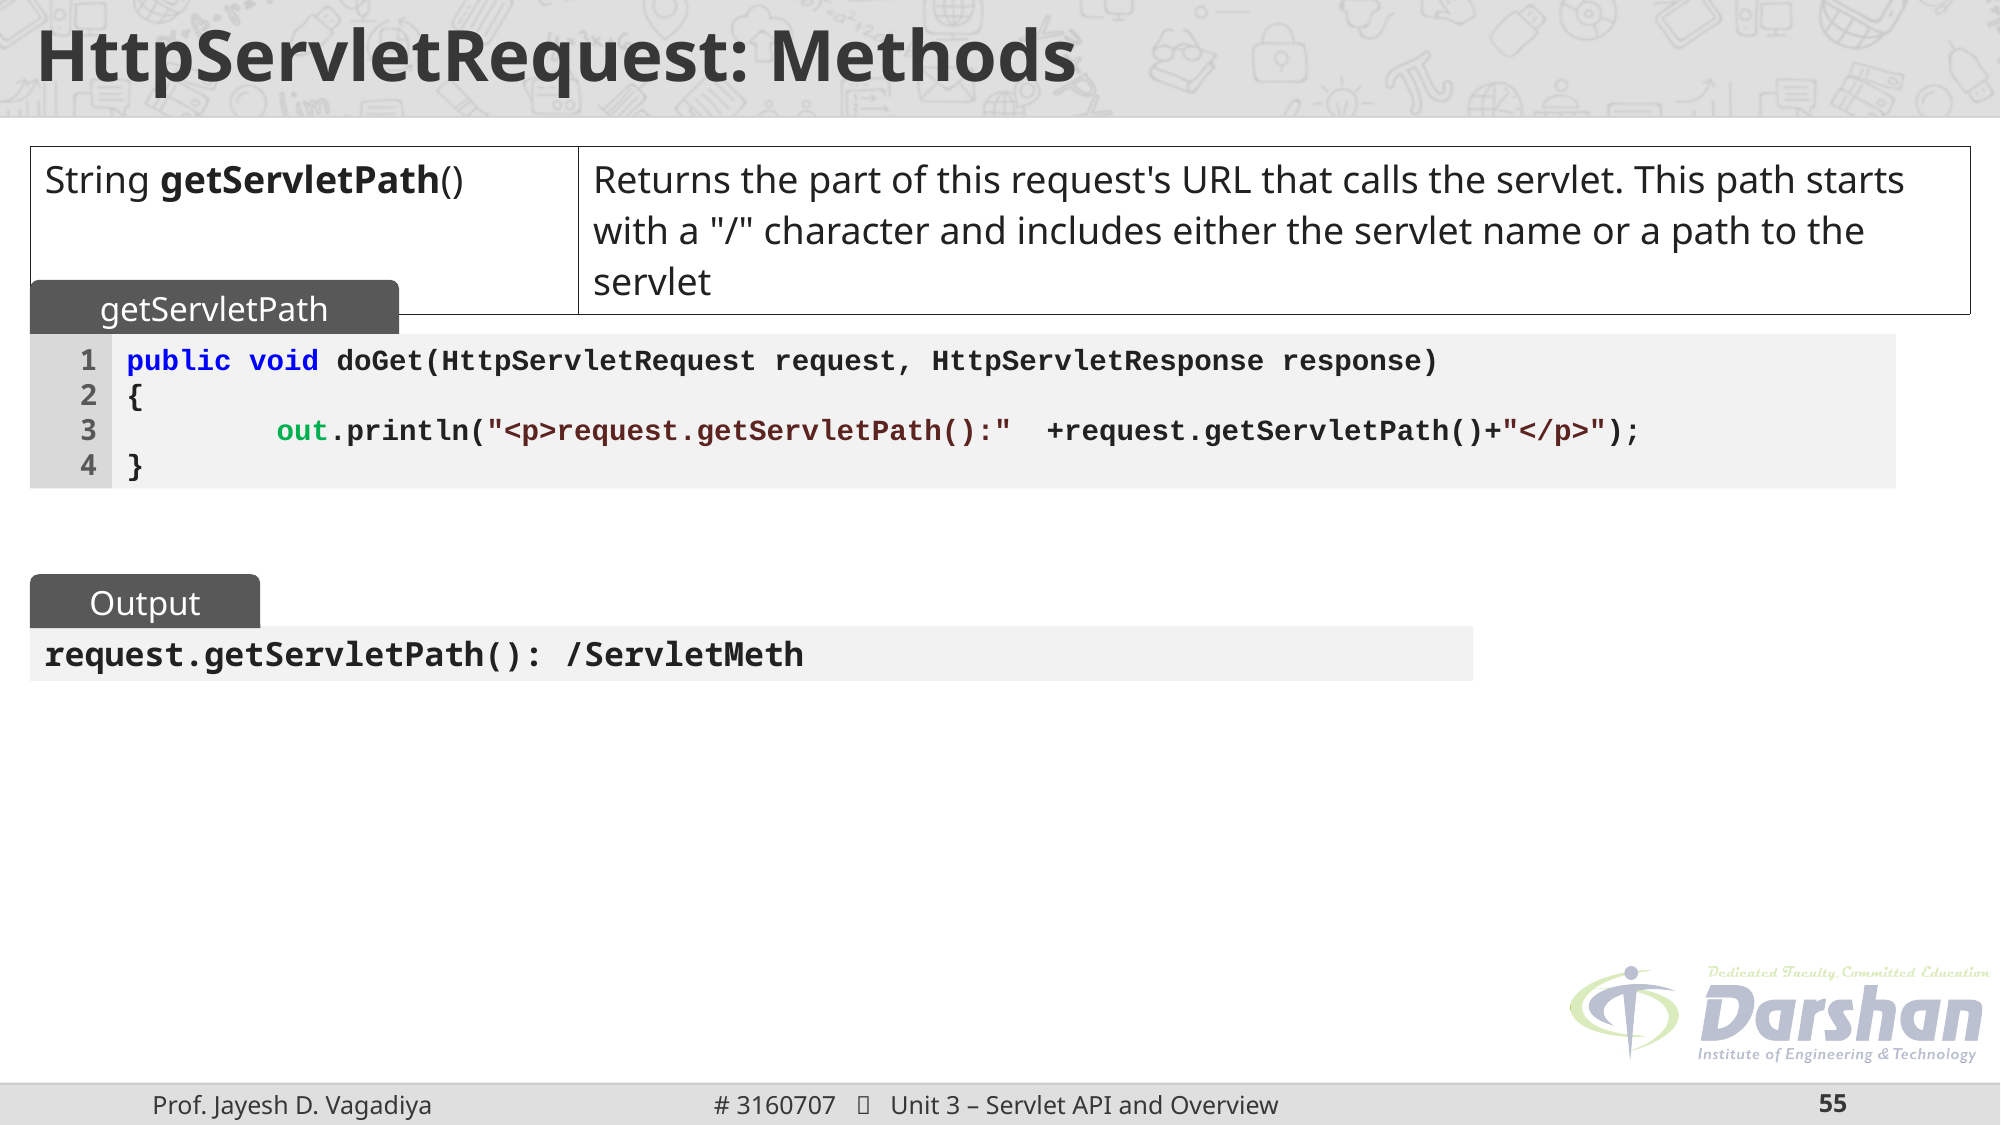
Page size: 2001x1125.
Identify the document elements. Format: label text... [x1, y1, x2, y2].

text_box Output [28, 573, 262, 630]
text_box getServletPath [28, 278, 401, 335]
title HttpServletRequest: Methods [0, 0, 2000, 117]
text_box 1 2 3 4 5 6 7 8 9 10 11 12 13 14 15 16 17 18 19 20 21 22 23 [1570, 966, 1990, 1063]
table_header Returns the part of this request's URL that calls the servlet. This path starts with a "/" character and includes either the servlet name or a path to the servlet [579, 147, 1970, 314]
text_box request.getServletPath(): /ServletMeth [29, 626, 1474, 681]
text_box 1 2 3 4 [29, 335, 112, 489]
table_header String getServletPath() [31, 147, 578, 314]
text_box public void doGet(HttpServletRequest request, HttpServletResponse response) { out.println("<p>request.getServletPath():" +request.getServletPath()+"</p>"); } [112, 333, 1896, 489]
